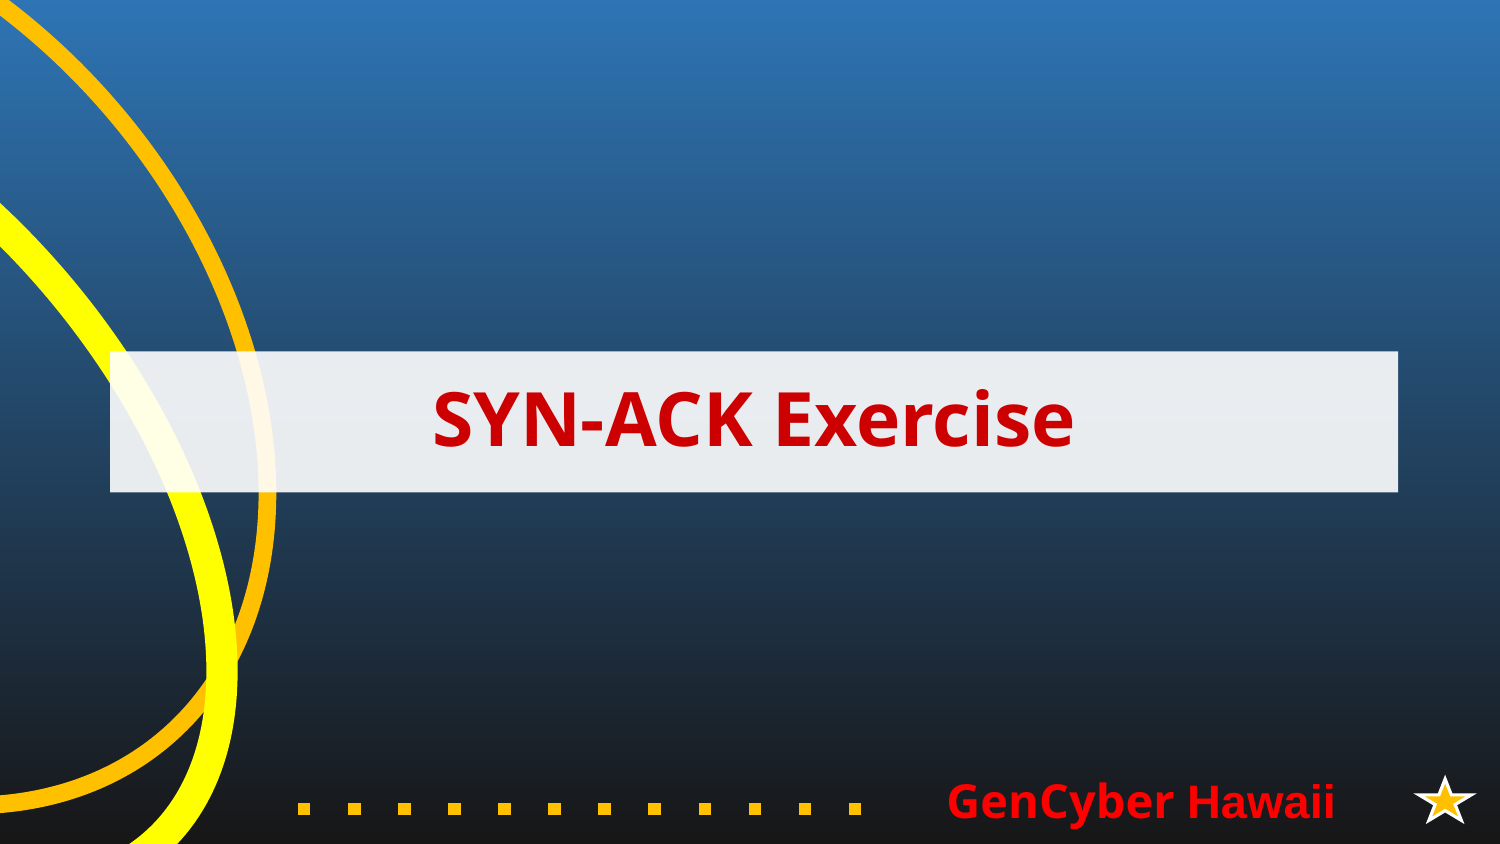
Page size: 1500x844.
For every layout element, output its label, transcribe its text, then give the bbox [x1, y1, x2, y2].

title SYN-ACK Exercise [110, 351, 1399, 493]
